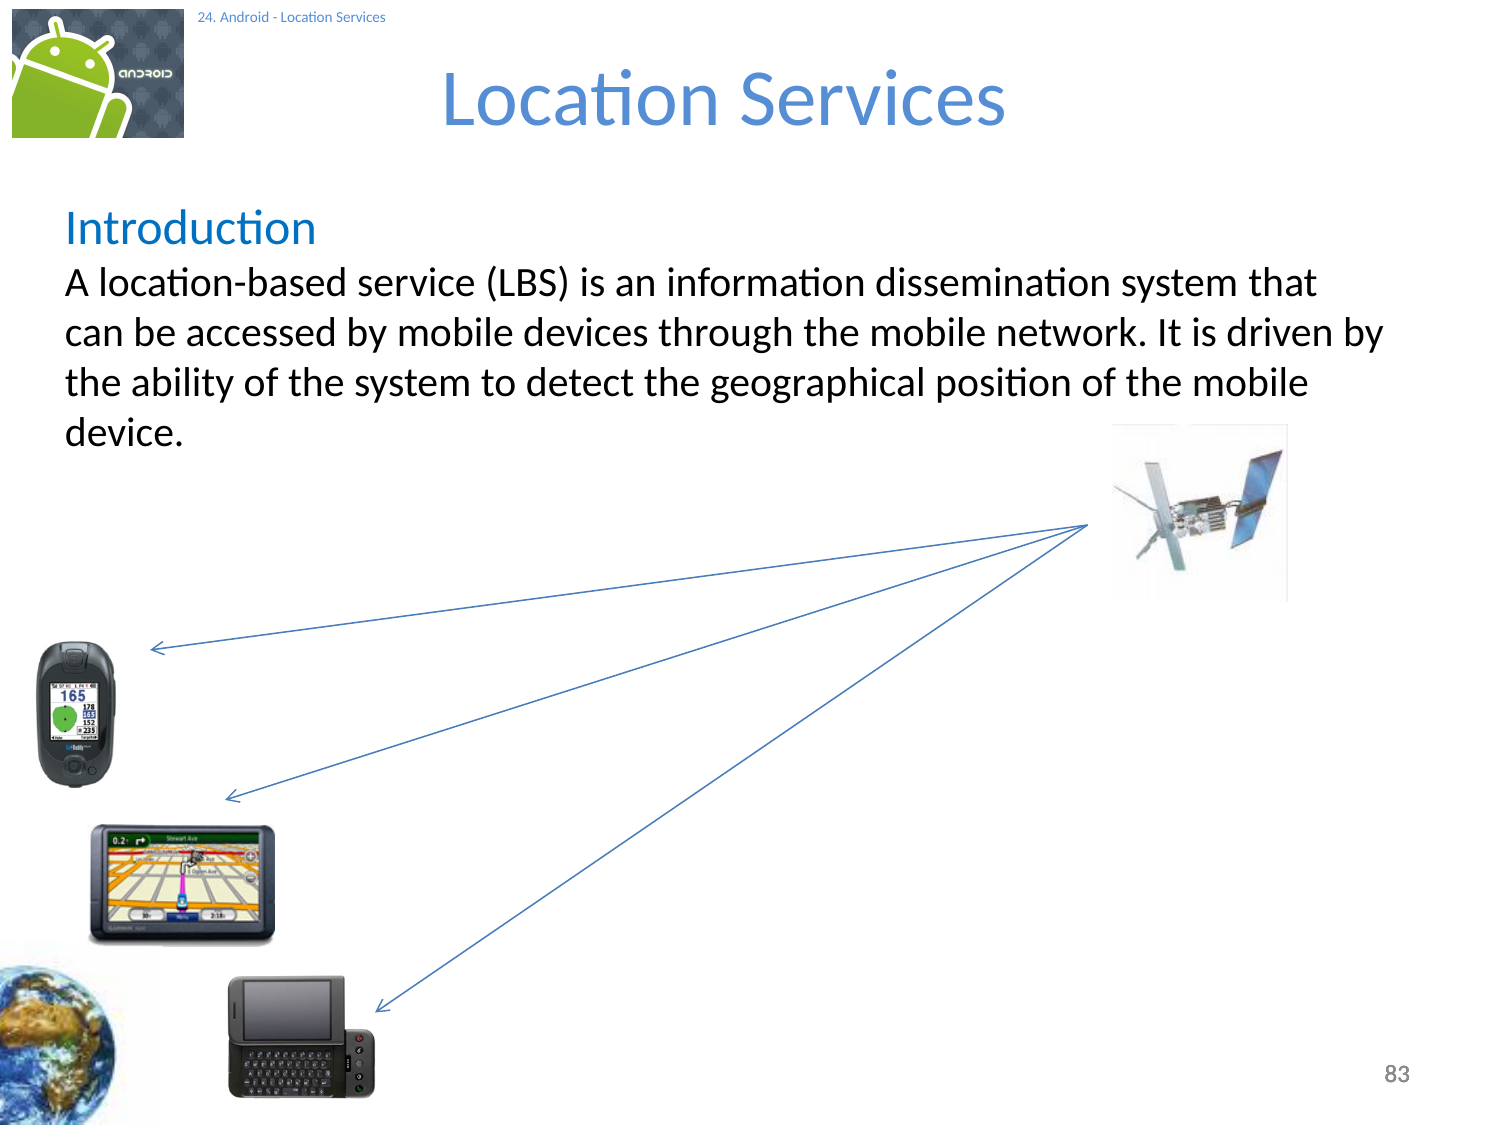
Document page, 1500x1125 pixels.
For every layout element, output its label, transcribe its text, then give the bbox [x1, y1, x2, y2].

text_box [374, 658, 1088, 1013]
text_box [149, 524, 1088, 651]
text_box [224, 660, 369, 801]
text_box 83 [1074, 1042, 1425, 1103]
text_box 24. Android - Location Services Location Services [49, 7, 1400, 150]
text_box Introduction A location-based service (LBS) is an information dissemination system that can be accessed by mobile devices through the mobile network. It is driven by the ability of the system to detect the geographical position of the mobile device. [49, 187, 1400, 475]
picture [12, 9, 184, 138]
picture [0, 637, 151, 788]
picture [0, 824, 276, 1125]
picture [1112, 424, 1288, 602]
picture [224, 974, 377, 1101]
